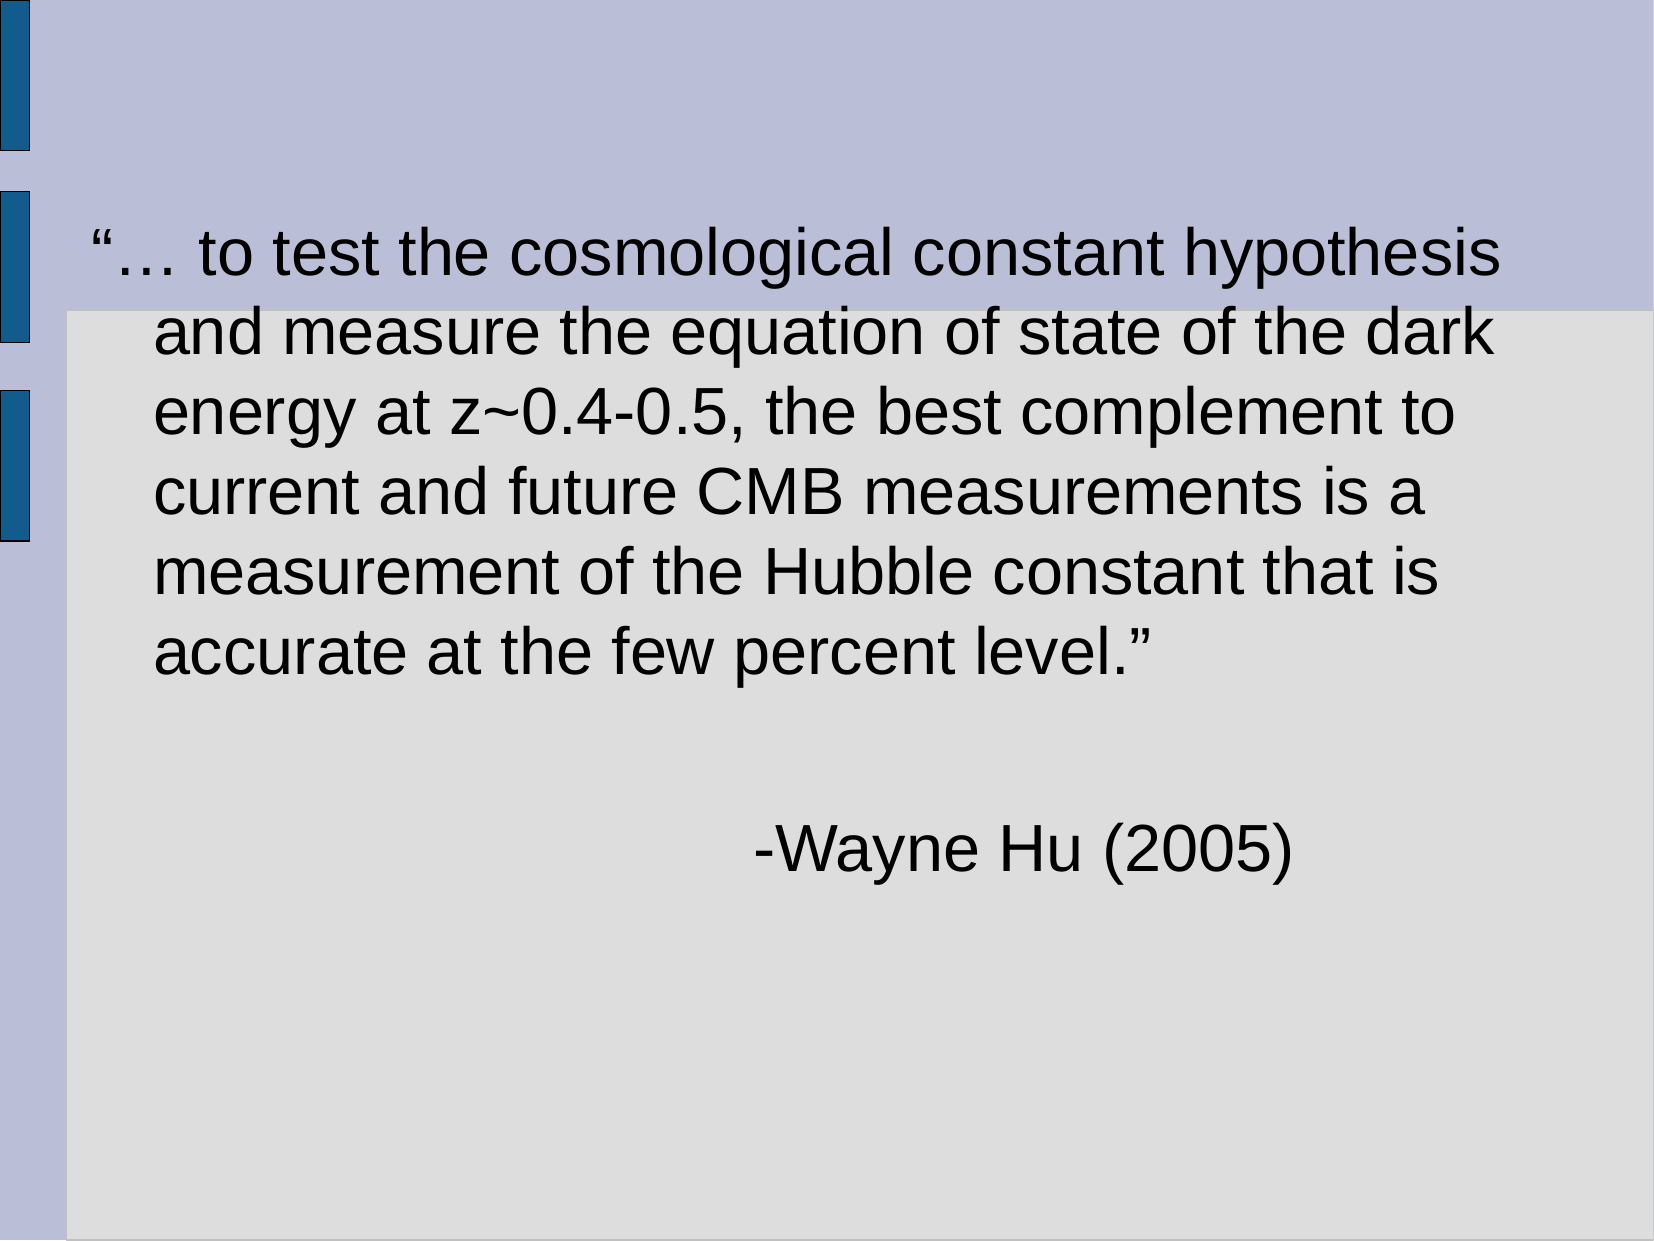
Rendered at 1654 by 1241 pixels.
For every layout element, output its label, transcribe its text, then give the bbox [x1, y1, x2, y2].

text_box “… to test the cosmological constant hypothesis and measure the equation of state of the dark energy at z~0.4-0.5, the best complement to current and future CMB measurements is a measurement of the Hubble constant that is accurate at the few percent level.” -Wayne Hu (2005)‏ [74, 200, 1564, 1129]
